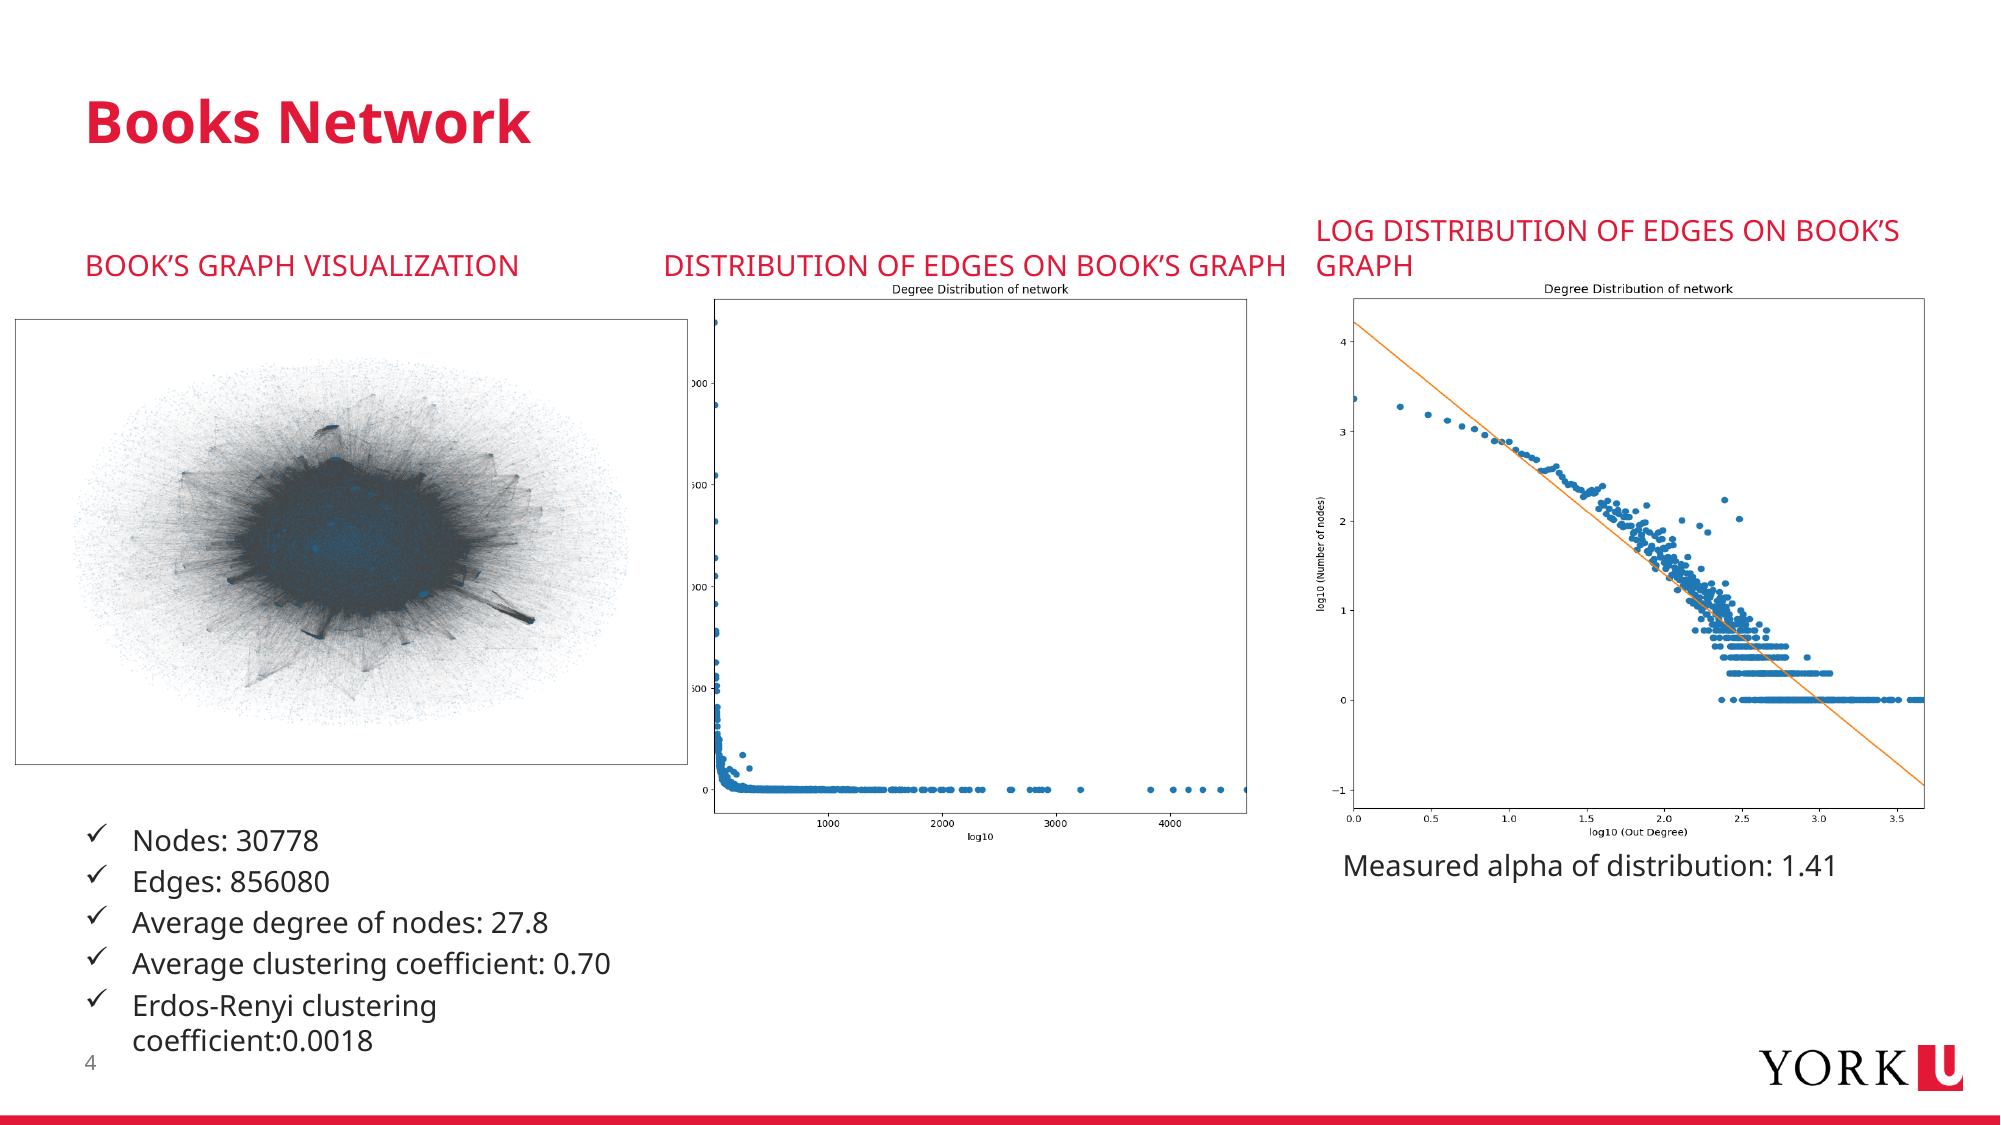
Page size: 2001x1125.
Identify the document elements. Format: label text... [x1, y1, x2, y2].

picture [1759, 1045, 1963, 1091]
picture [9, 277, 1253, 848]
picture [1309, 277, 1930, 843]
title Books Network [85, 36, 1916, 156]
slide_number 4 [84, 1034, 154, 1094]
footer [164, 1034, 1740, 1094]
list Book’s graph visualization [85, 196, 663, 282]
list Nodes: 30778 Edges: 856080 Average degree of nodes: 27.8 Average clustering coefficient: 0.70 Erdos-Renyi clustering coefficient:0.0018 [85, 821, 664, 1012]
list Measured alpha of distribution: 1.41 [1342, 847, 1916, 1012]
list Log Distribution of edges on book’s graph [1315, 196, 2000, 282]
list Distribution of edges on book’s graph [663, 196, 1295, 282]
